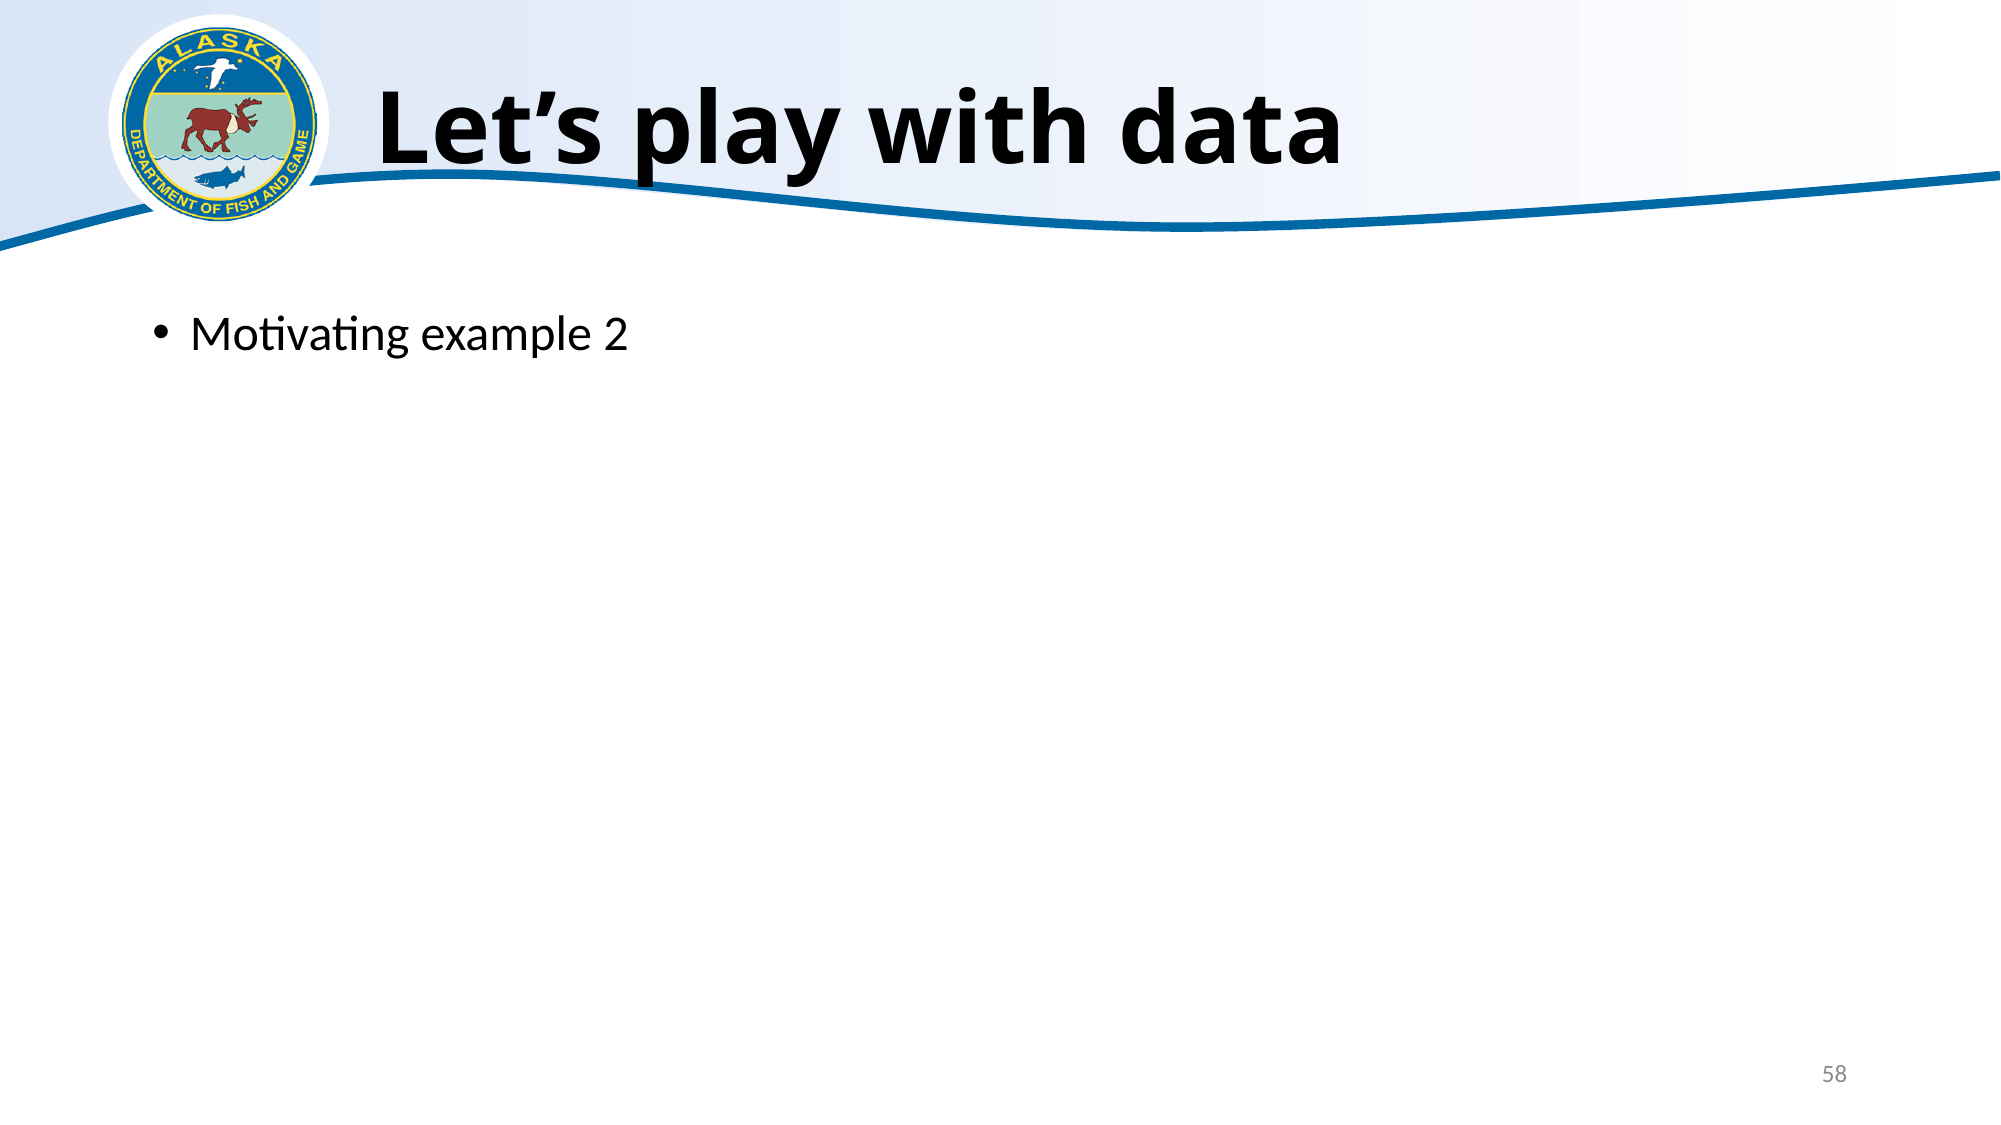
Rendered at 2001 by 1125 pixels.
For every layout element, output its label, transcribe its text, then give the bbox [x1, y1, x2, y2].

list Motivating example 2 [137, 299, 1863, 1014]
picture [30, 14, 408, 232]
slide_number 58 [1412, 1042, 1863, 1103]
title Let’s play with data [359, 30, 1863, 232]
